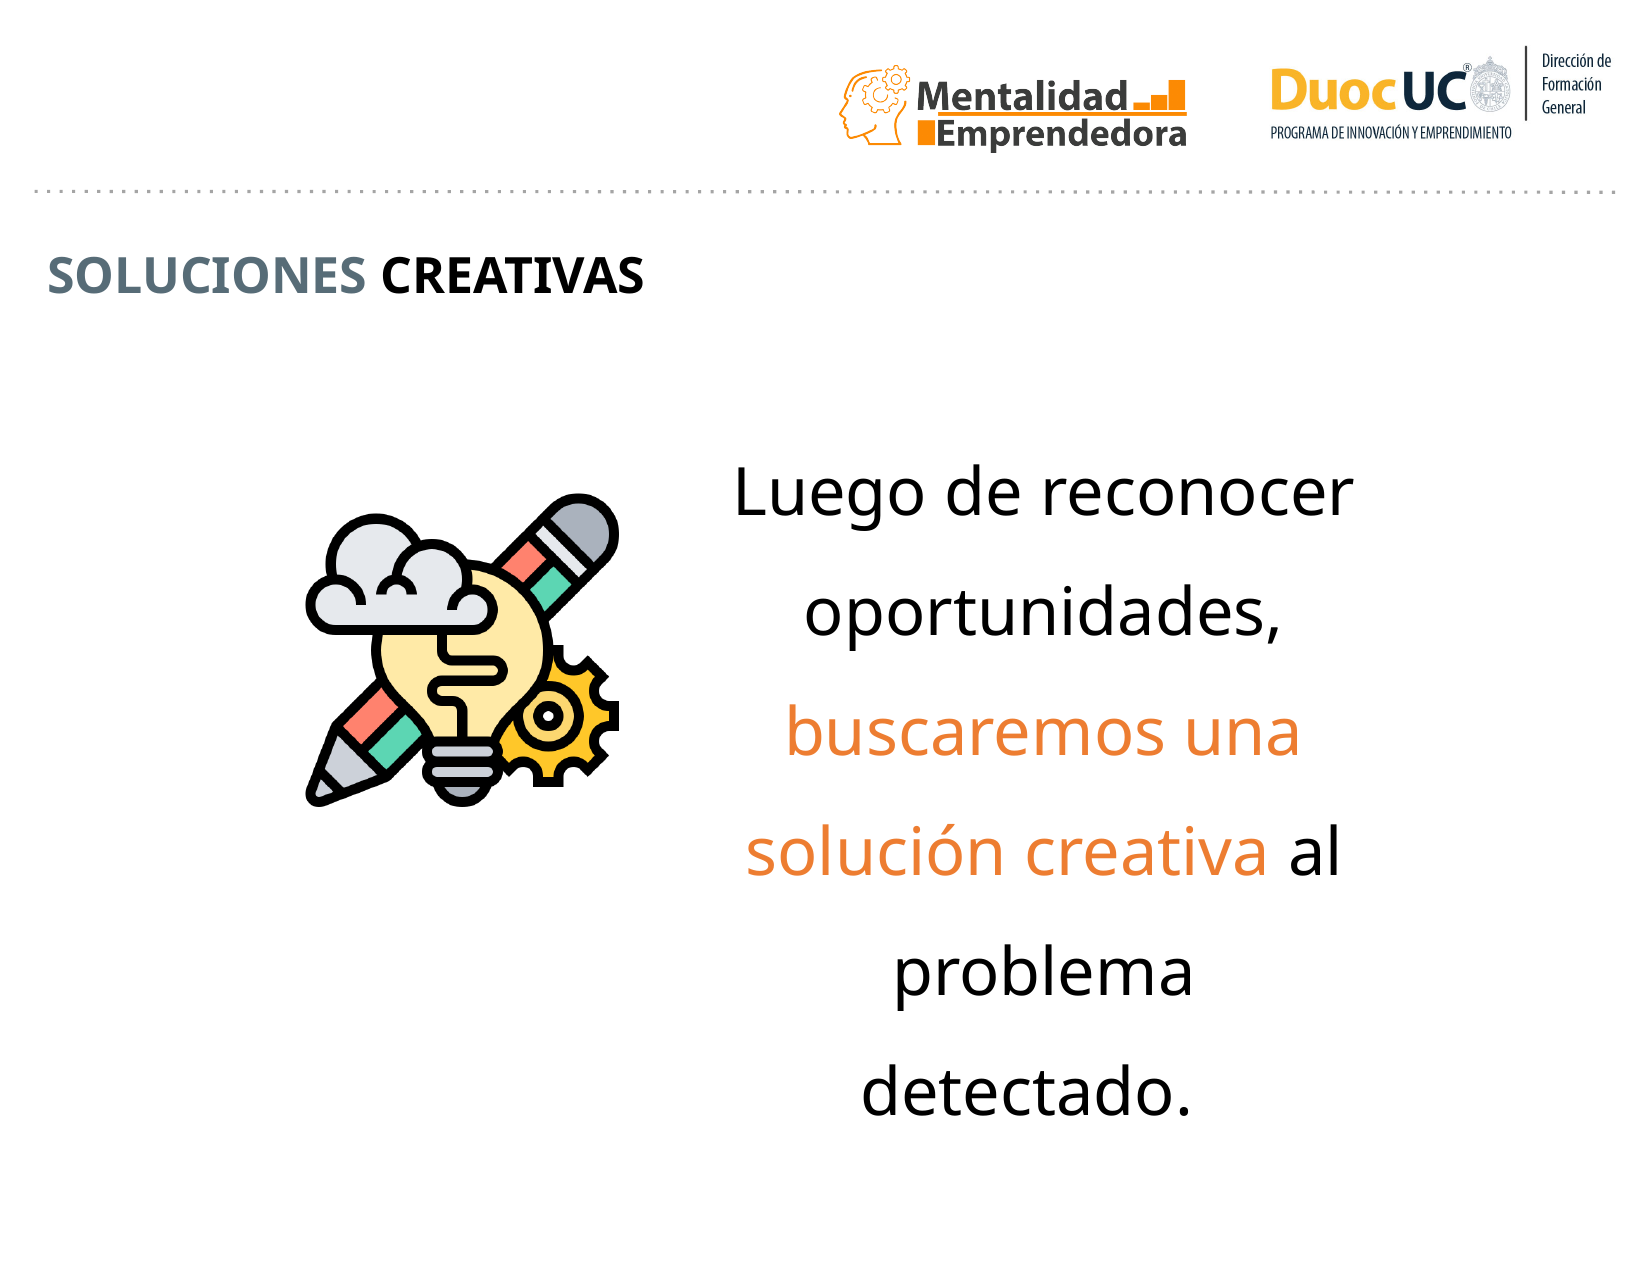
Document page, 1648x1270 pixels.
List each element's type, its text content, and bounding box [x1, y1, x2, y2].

picture [1249, 45, 1626, 160]
text_box SOLUCIONES CREATIVAS [32, 228, 1128, 323]
text_box Luego de reconocer oportunidades, buscaremos una solución creativa al problema detectado. [703, 401, 1385, 1270]
picture [300, 488, 624, 812]
picture [838, 64, 1187, 153]
